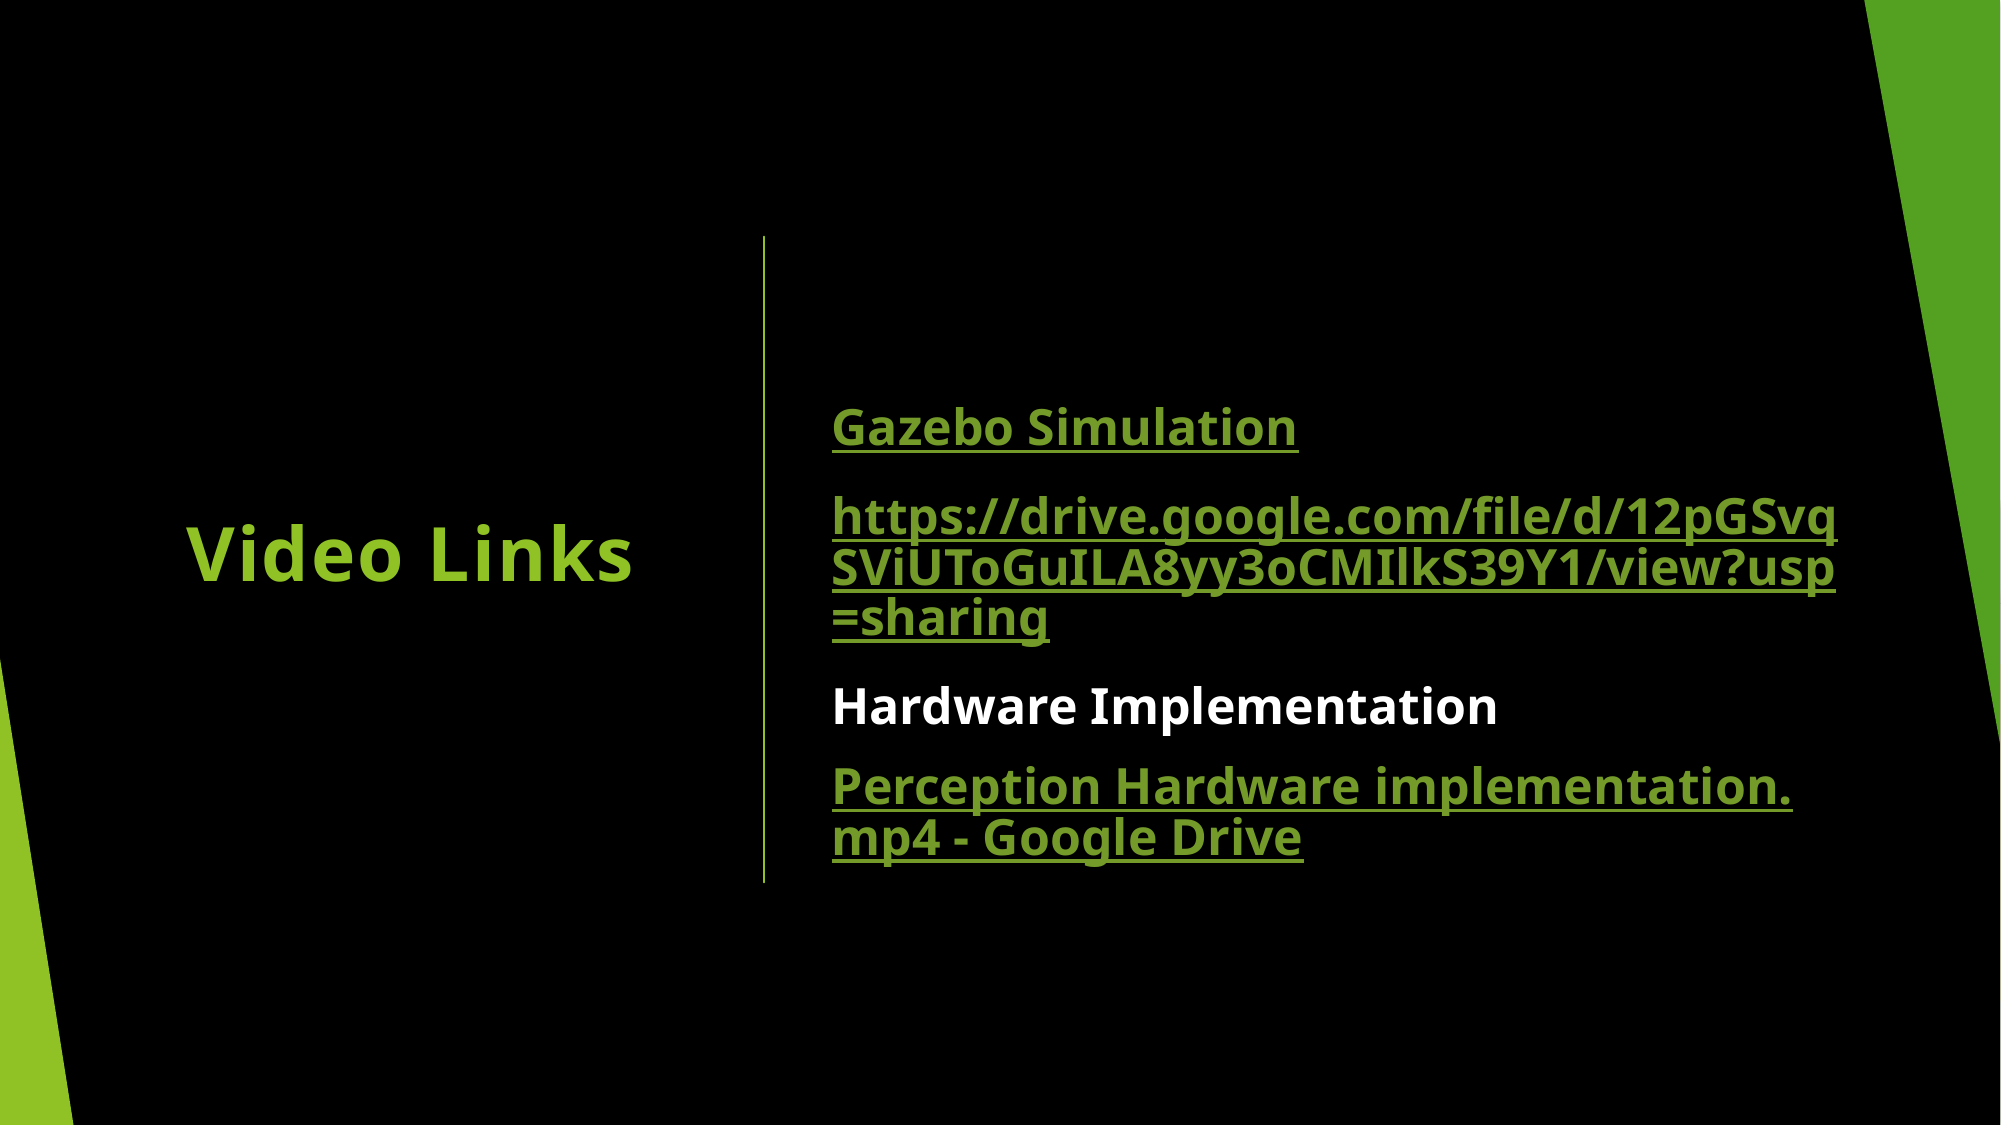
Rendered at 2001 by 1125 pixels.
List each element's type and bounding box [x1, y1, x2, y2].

text_box [0, 0, 2000, 1125]
